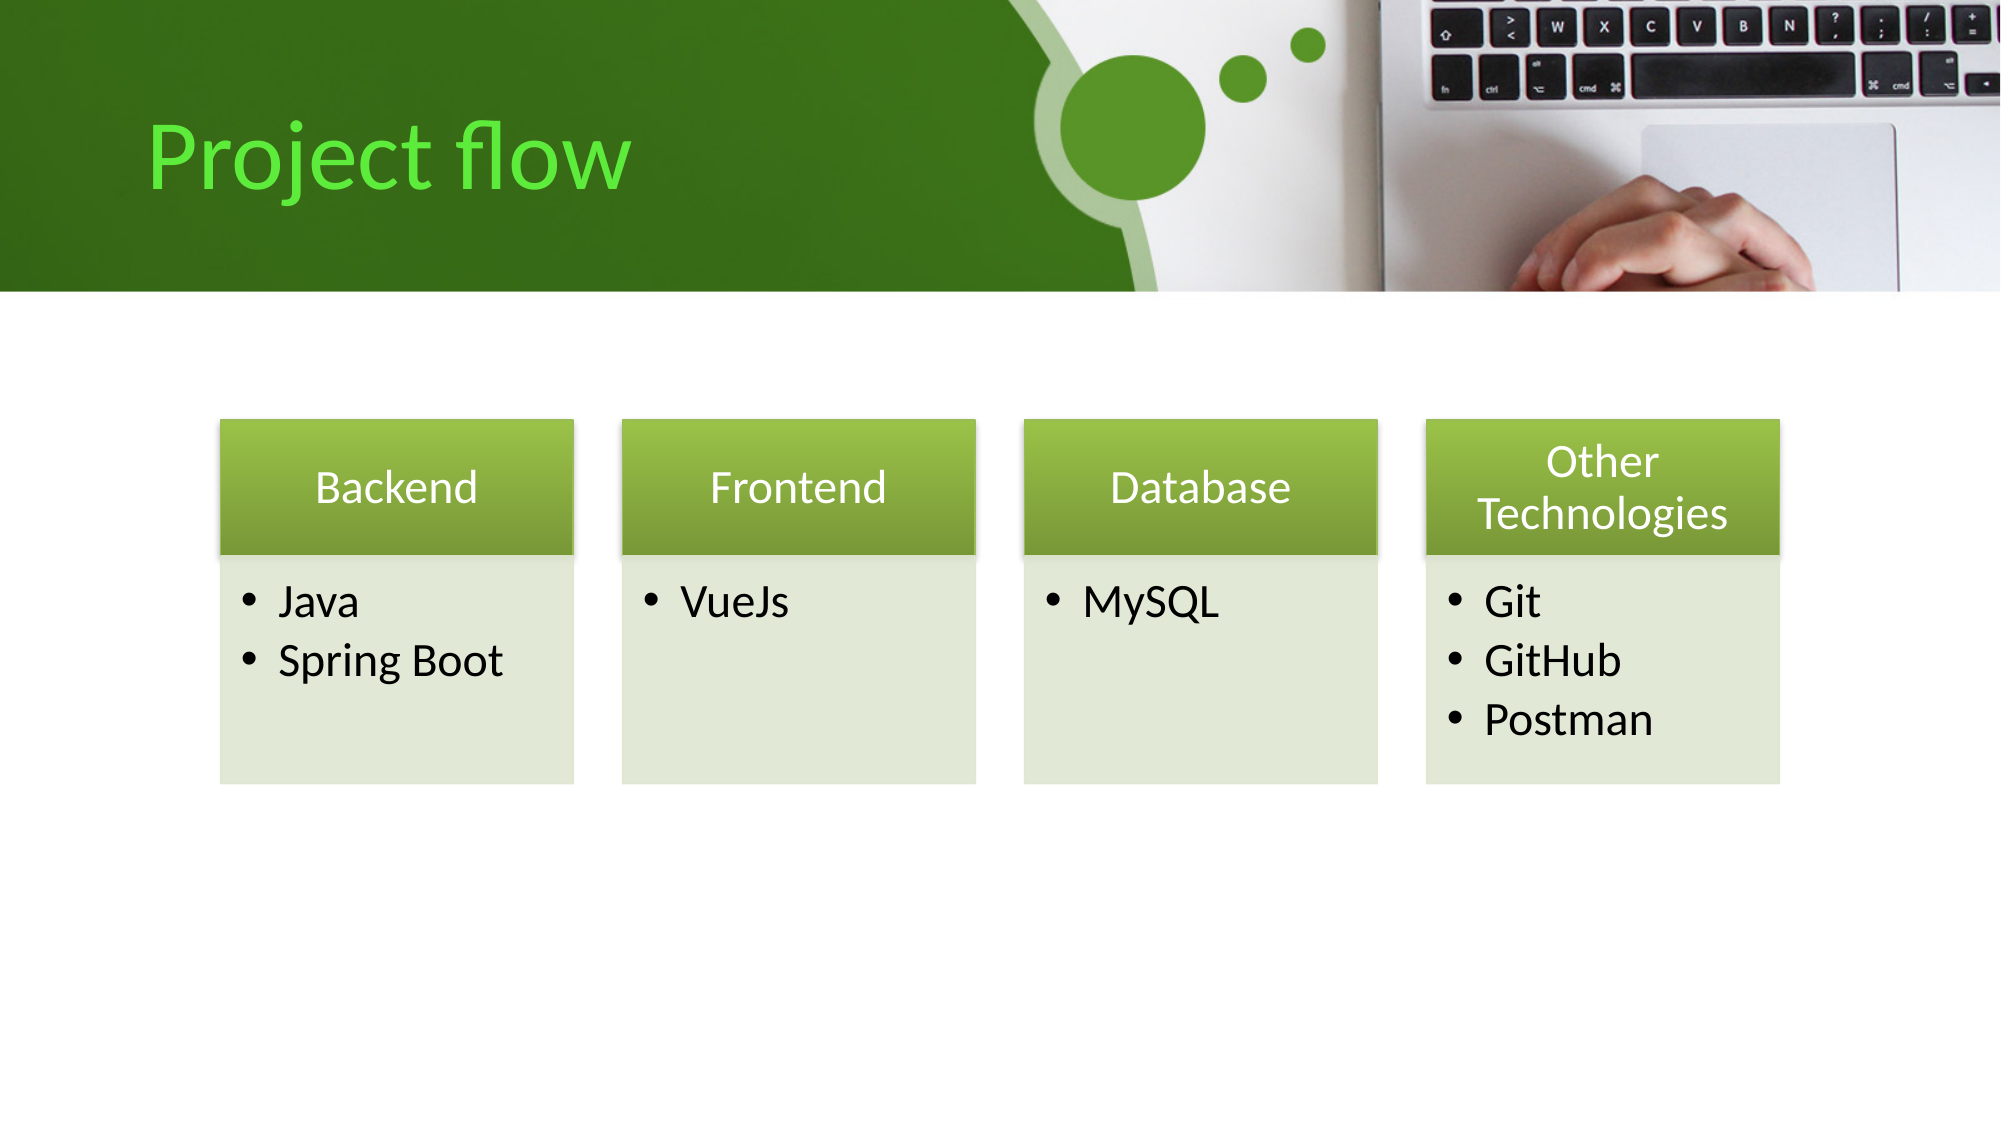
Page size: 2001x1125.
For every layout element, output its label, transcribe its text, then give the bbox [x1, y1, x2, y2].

title Project flow [131, 78, 1841, 220]
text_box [219, 157, 1781, 1047]
picture [0, 0, 2001, 1125]
